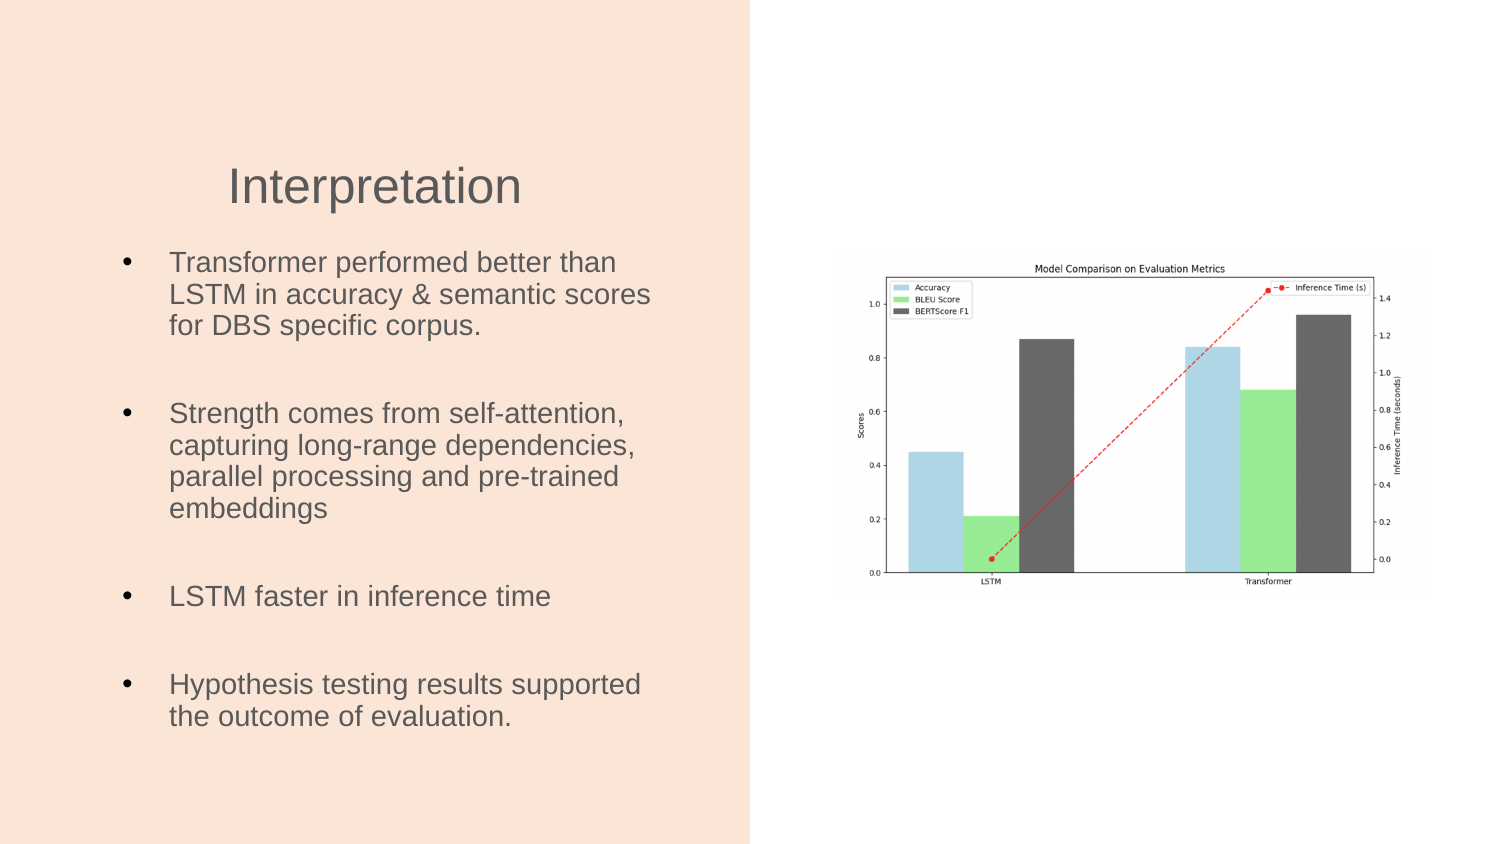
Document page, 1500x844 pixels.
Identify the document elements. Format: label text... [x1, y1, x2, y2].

picture [834, 255, 1425, 594]
title Interpretation [107, 84, 643, 223]
text_box Transformer performed better than LSTM in accuracy & semantic scores for DBS specific corpus. Strength comes from self-attention, capturing long-range dependencies, parallel processing and pre-trained embeddings LSTM faster in inference time Hypothesis testing results supported the outcome of evaluation. [107, 239, 673, 765]
text_box [0, 0, 752, 844]
text_box [752, 0, 1500, 844]
